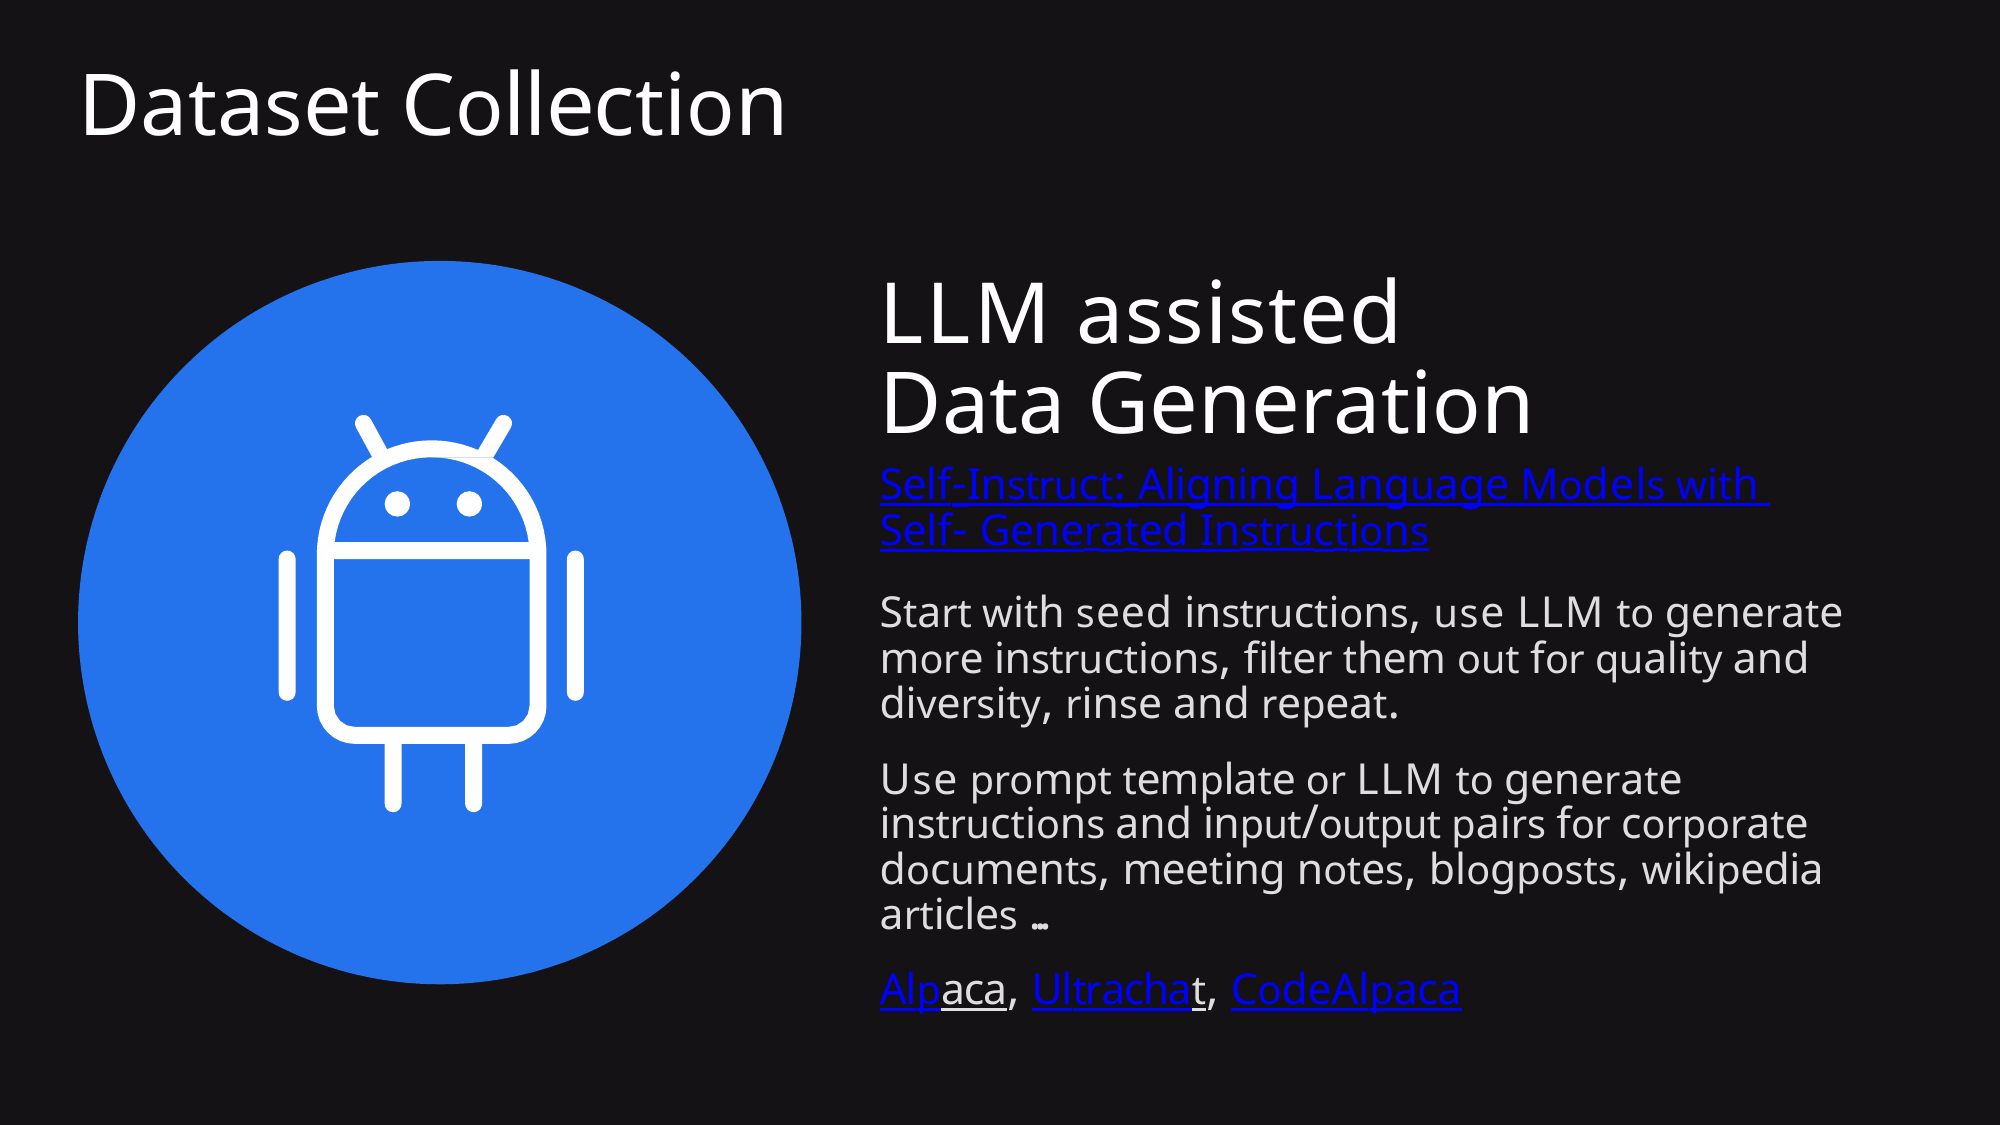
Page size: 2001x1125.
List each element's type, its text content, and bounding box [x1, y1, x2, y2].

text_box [77, 260, 802, 985]
list LLM assisted Data Generation Self-Instruct: Aligning Language Models with Self- Generated Instructions Start with seed instructions, use LLM to generate more instructions, filter them out for quality and diversity, rinse and repeat. Use prompt template or LLM to generate instructions and input/output pairs for corporate documents, meeting notes, blogposts, wikipedia articles ... Alpaca, Ultrachat, CodeAlpaca [877, 253, 1921, 1017]
title Dataset Collection [76, 39, 1924, 238]
